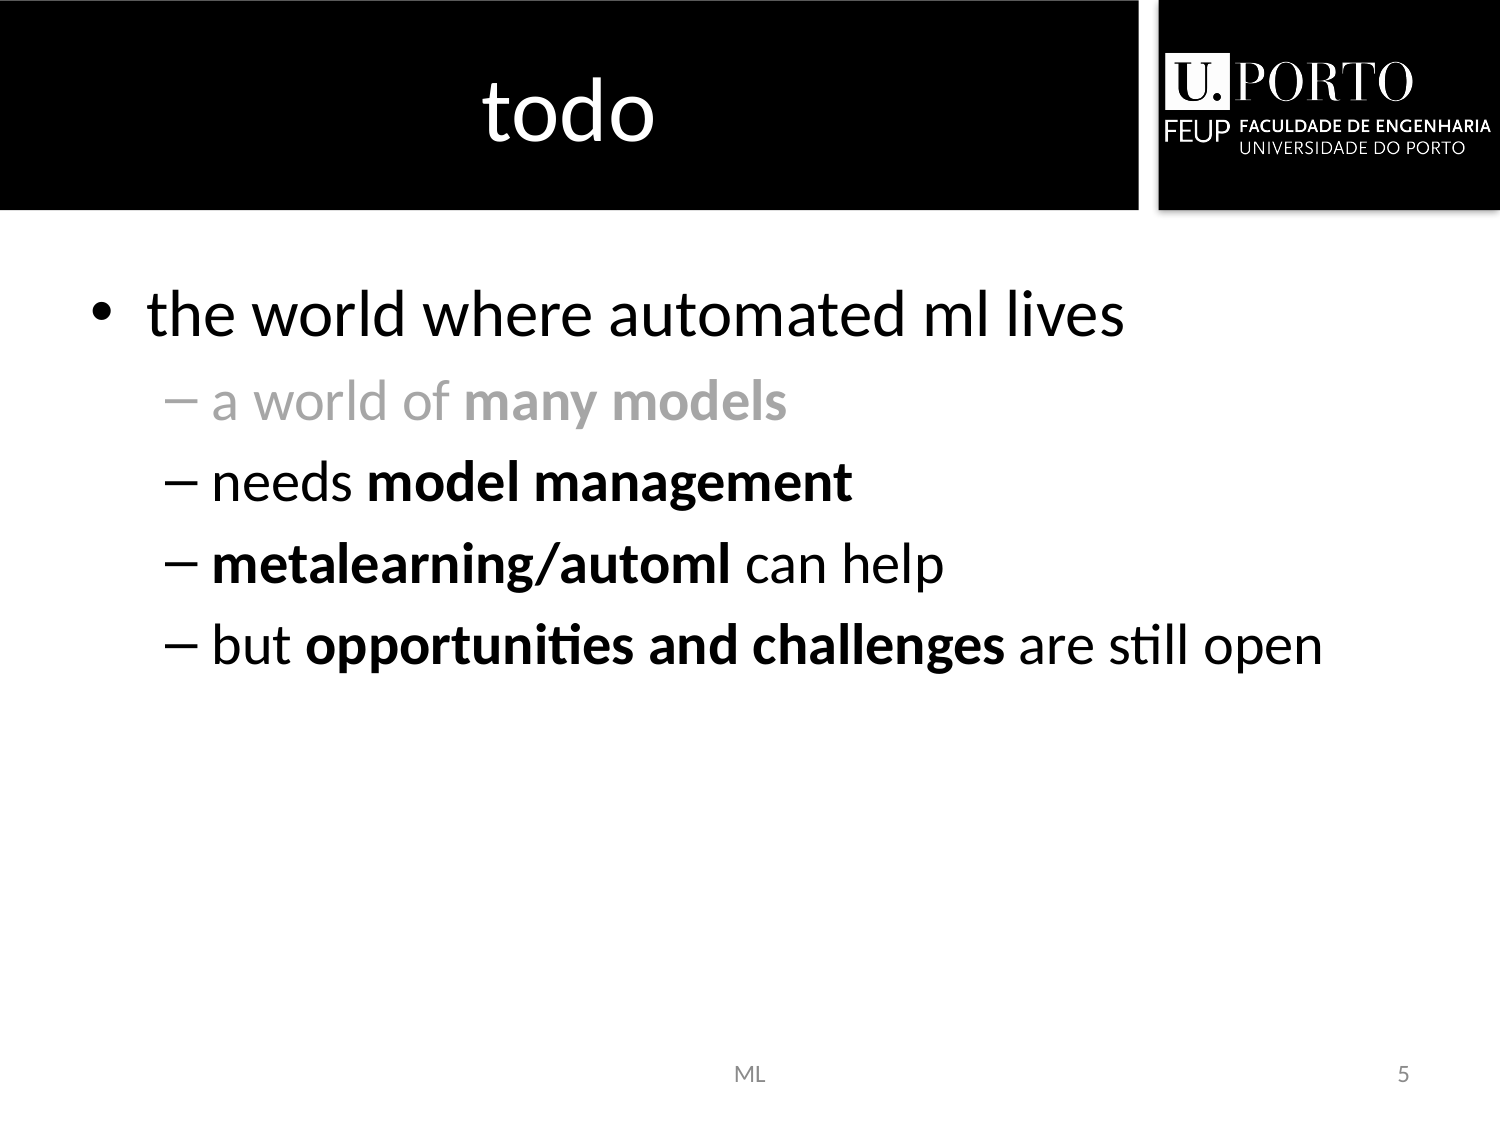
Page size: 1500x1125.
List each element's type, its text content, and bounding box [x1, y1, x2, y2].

slide_number 5 [1074, 1042, 1425, 1103]
title todo [0, 0, 1139, 211]
picture [1158, 47, 1499, 160]
footer ML [512, 1042, 988, 1103]
list the world where automated ml lives a world of many models needs model management metalearning/automl can help but opportunities and challenges are still open [75, 262, 1425, 1005]
